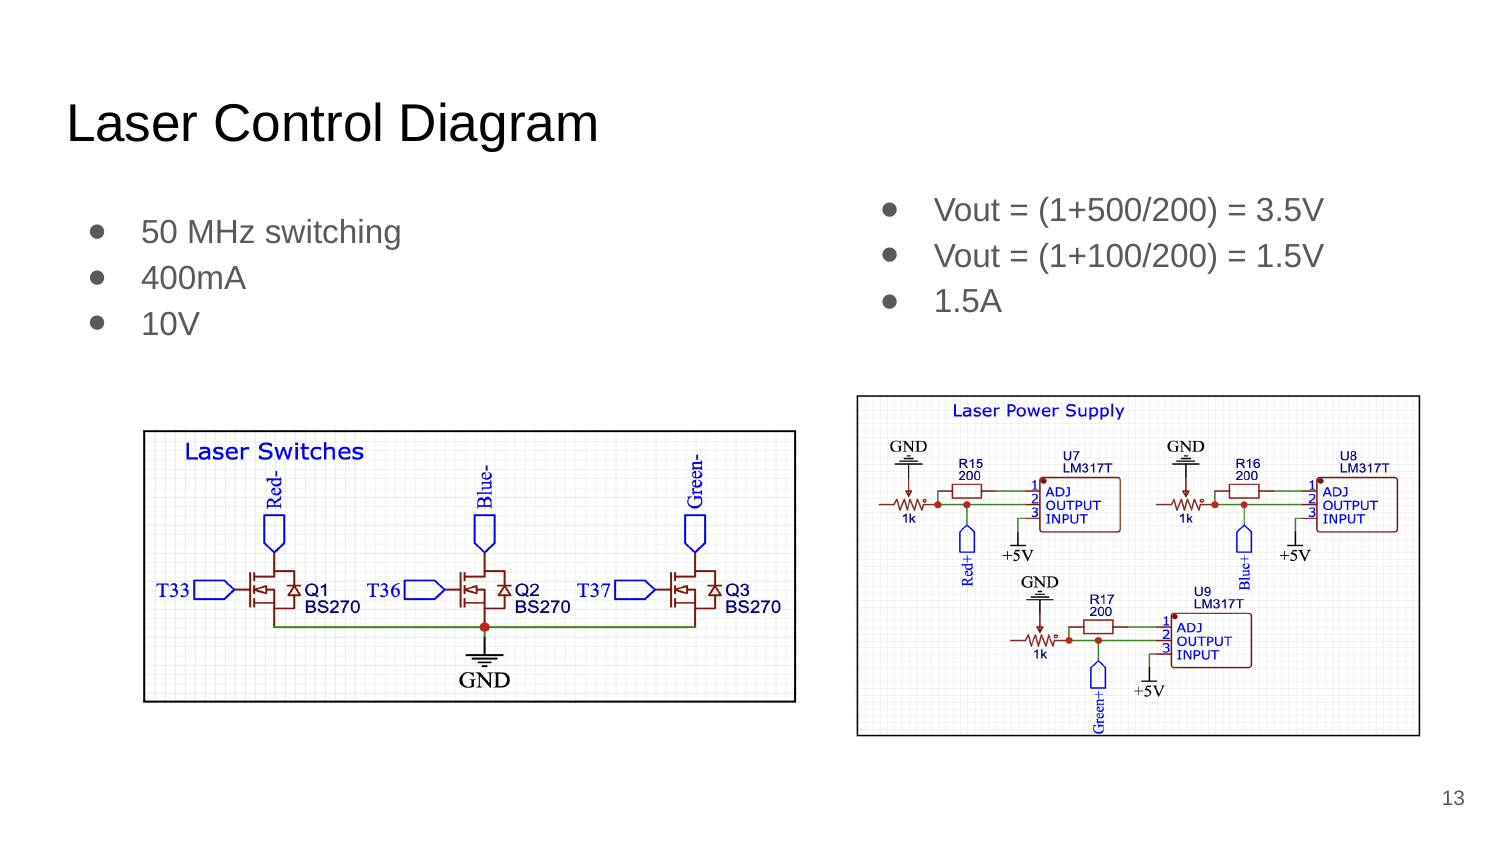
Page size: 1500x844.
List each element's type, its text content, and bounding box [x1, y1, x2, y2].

picture [142, 427, 799, 705]
picture [855, 393, 1423, 739]
list 50 MHz switching 400mA 10V [51, 189, 773, 750]
text_box Vout = (1+500/200) = 3.5V Vout = (1+100/200) = 1.5V 1.5A [843, 166, 1449, 395]
slide_number ‹#› [1389, 764, 1480, 830]
title Laser Control Diagram [51, 72, 1449, 167]
